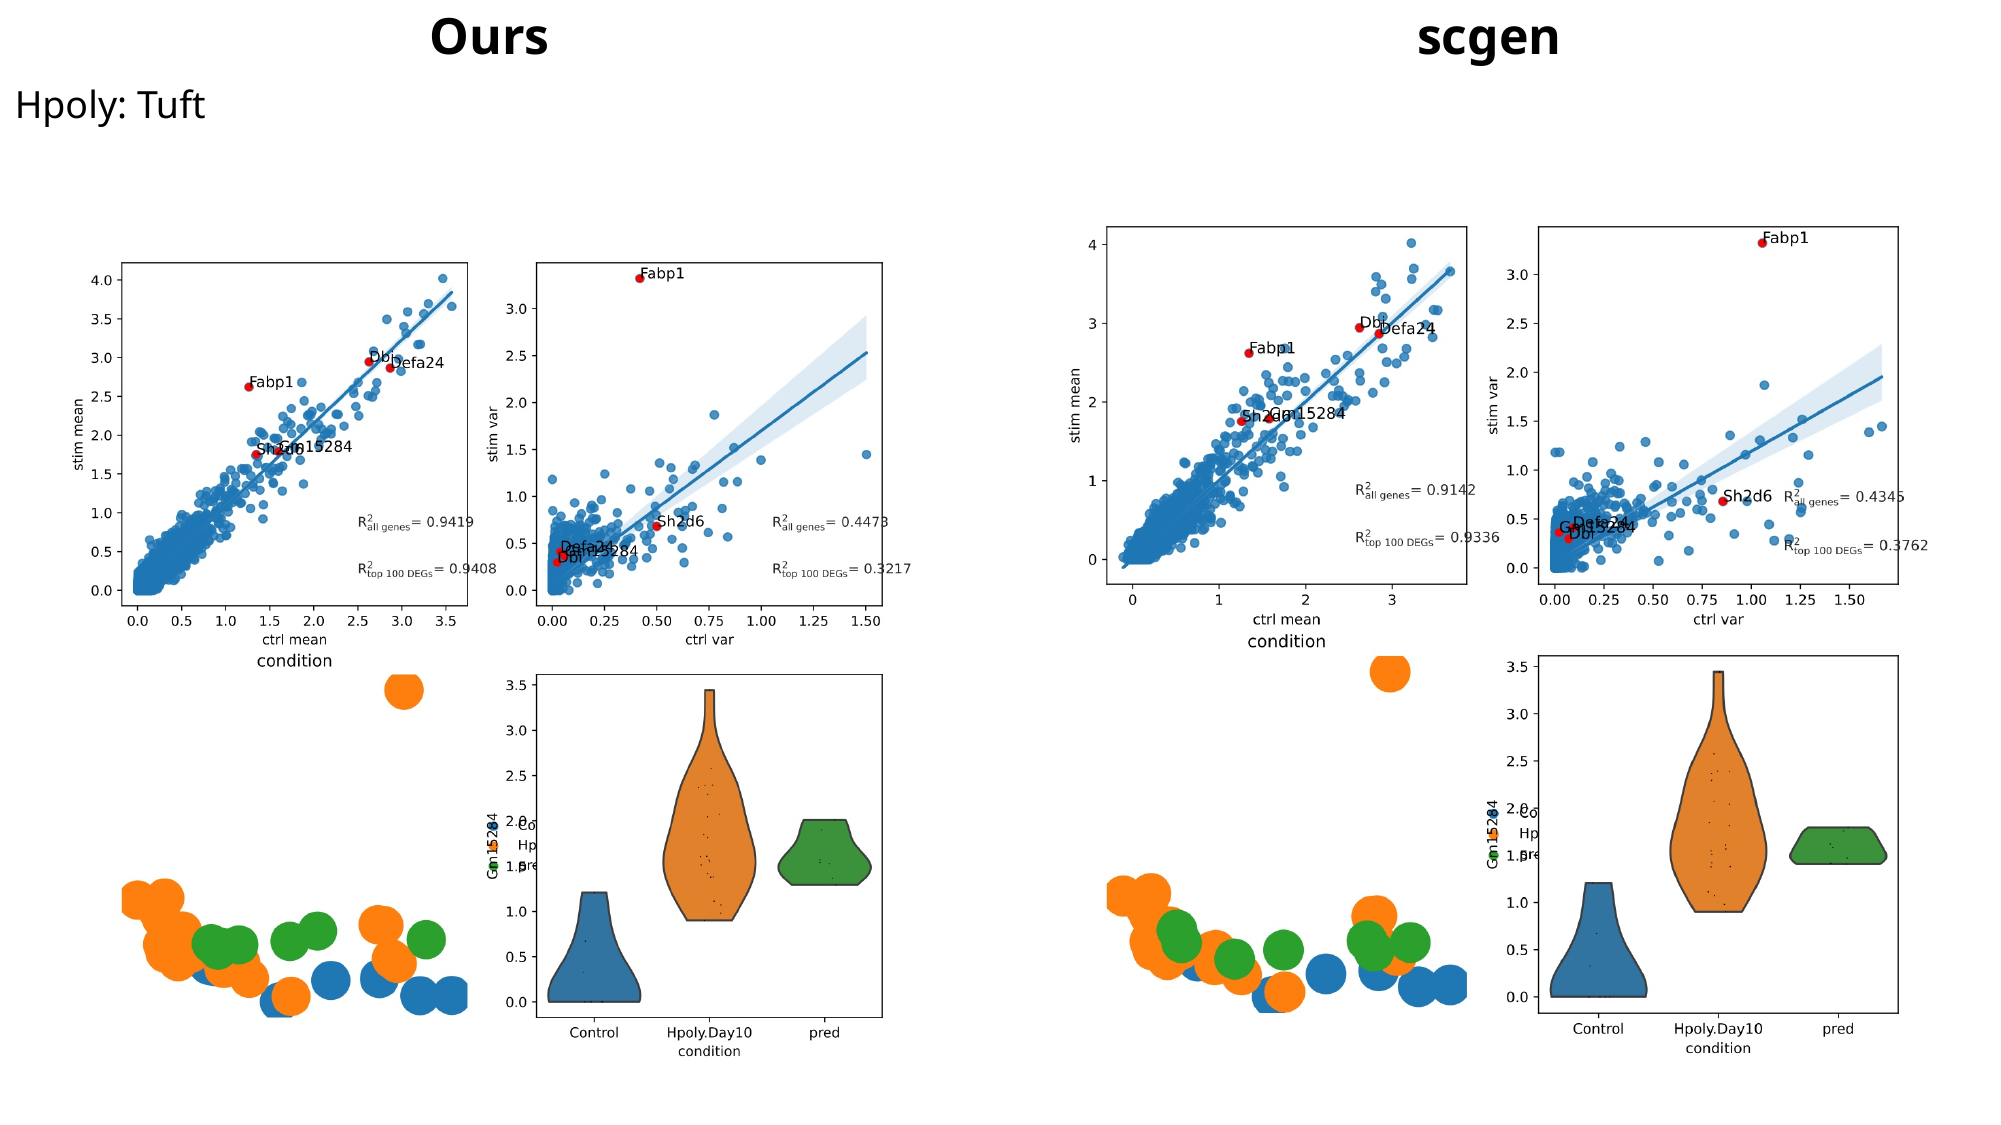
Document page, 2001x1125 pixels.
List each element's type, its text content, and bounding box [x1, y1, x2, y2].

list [0, 145, 979, 1125]
list Ours [0, 0, 979, 73]
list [979, 104, 2000, 1125]
text_box Hpoly: Tuft [0, 73, 1012, 133]
list scgen [979, 0, 2000, 74]
